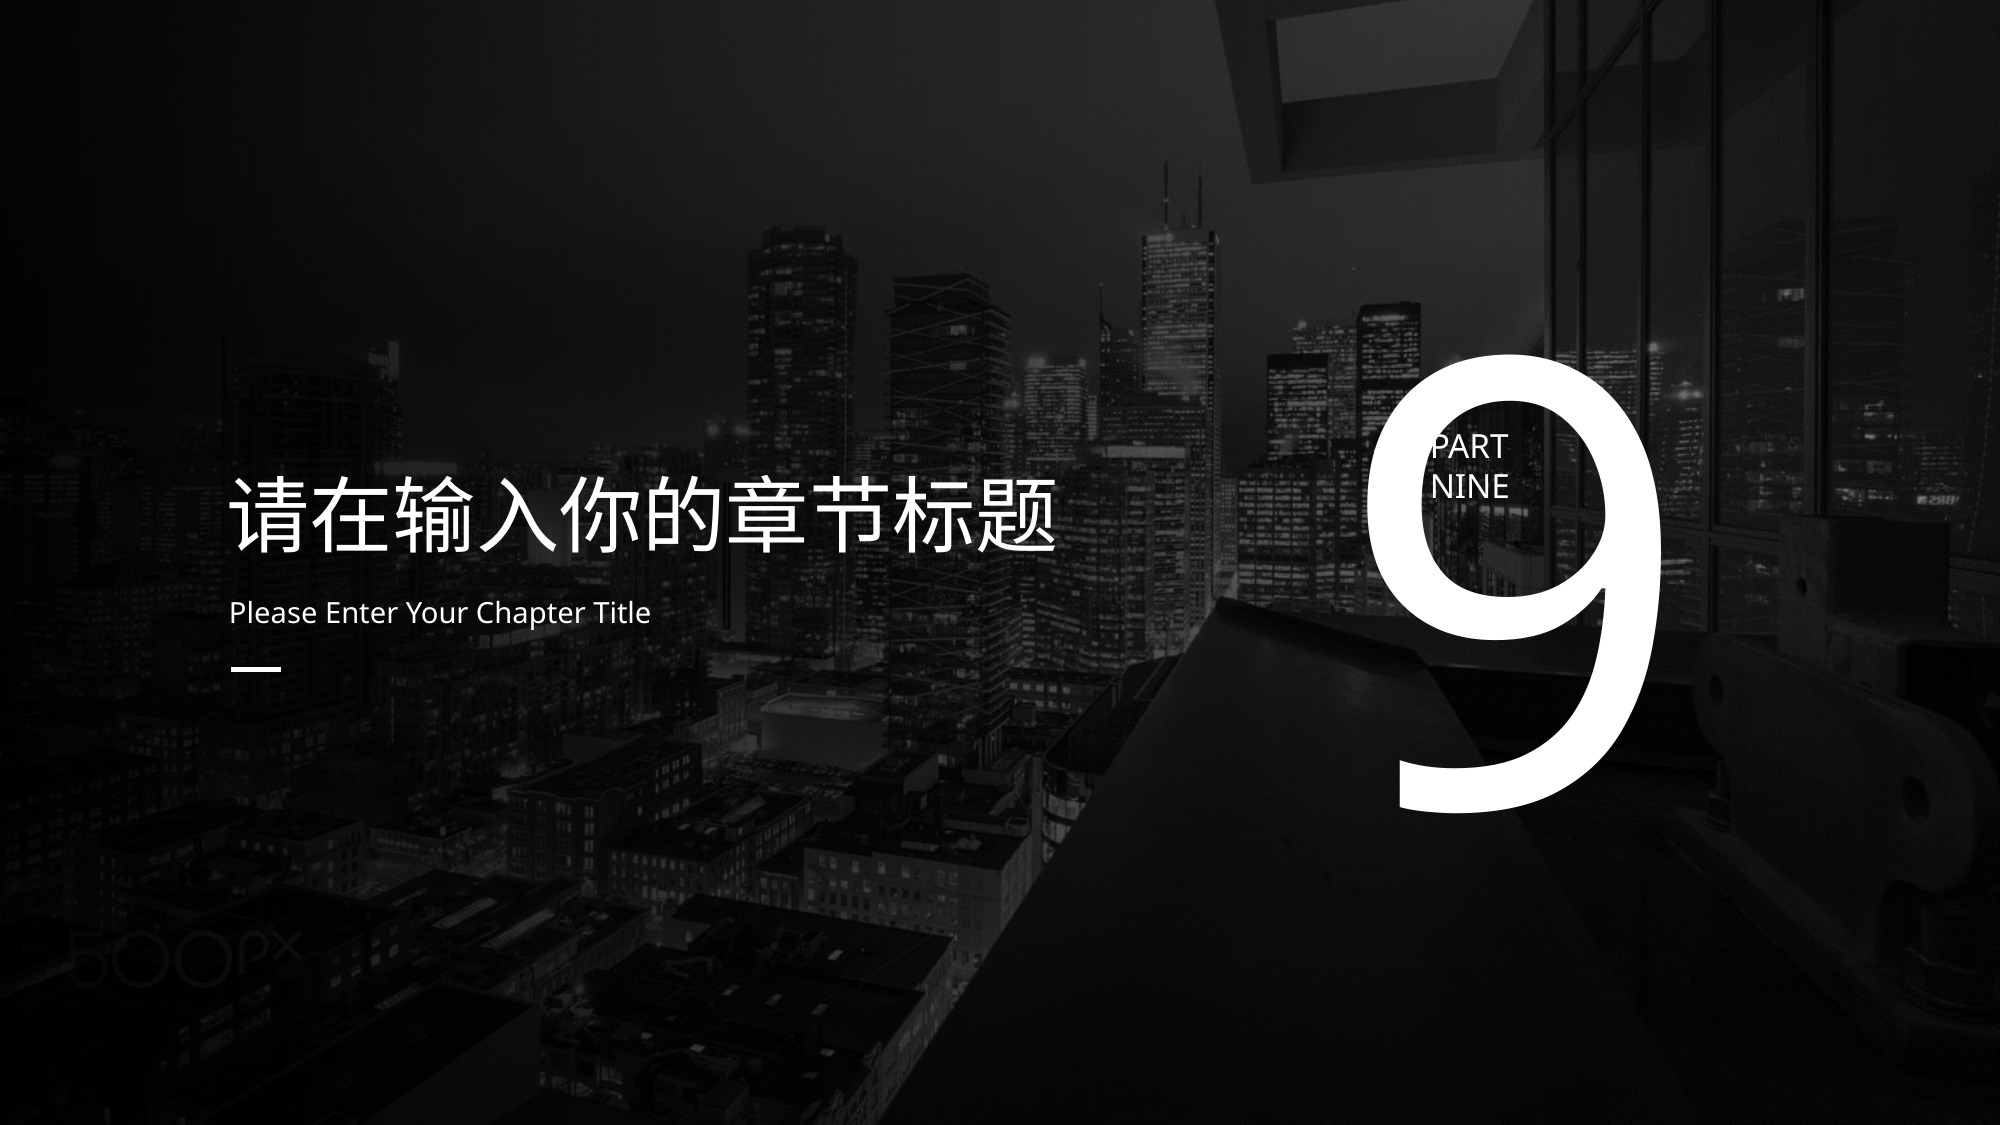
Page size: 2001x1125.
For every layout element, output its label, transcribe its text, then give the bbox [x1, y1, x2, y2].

text_box 请在输入你的章节标题 [211, 455, 1296, 571]
text_box PART NINE [1415, 417, 1618, 513]
text_box Please Enter Your Chapter Title [214, 576, 912, 638]
text_box 9 [1321, 174, 1710, 940]
picture [653, 0, 2000, 1125]
